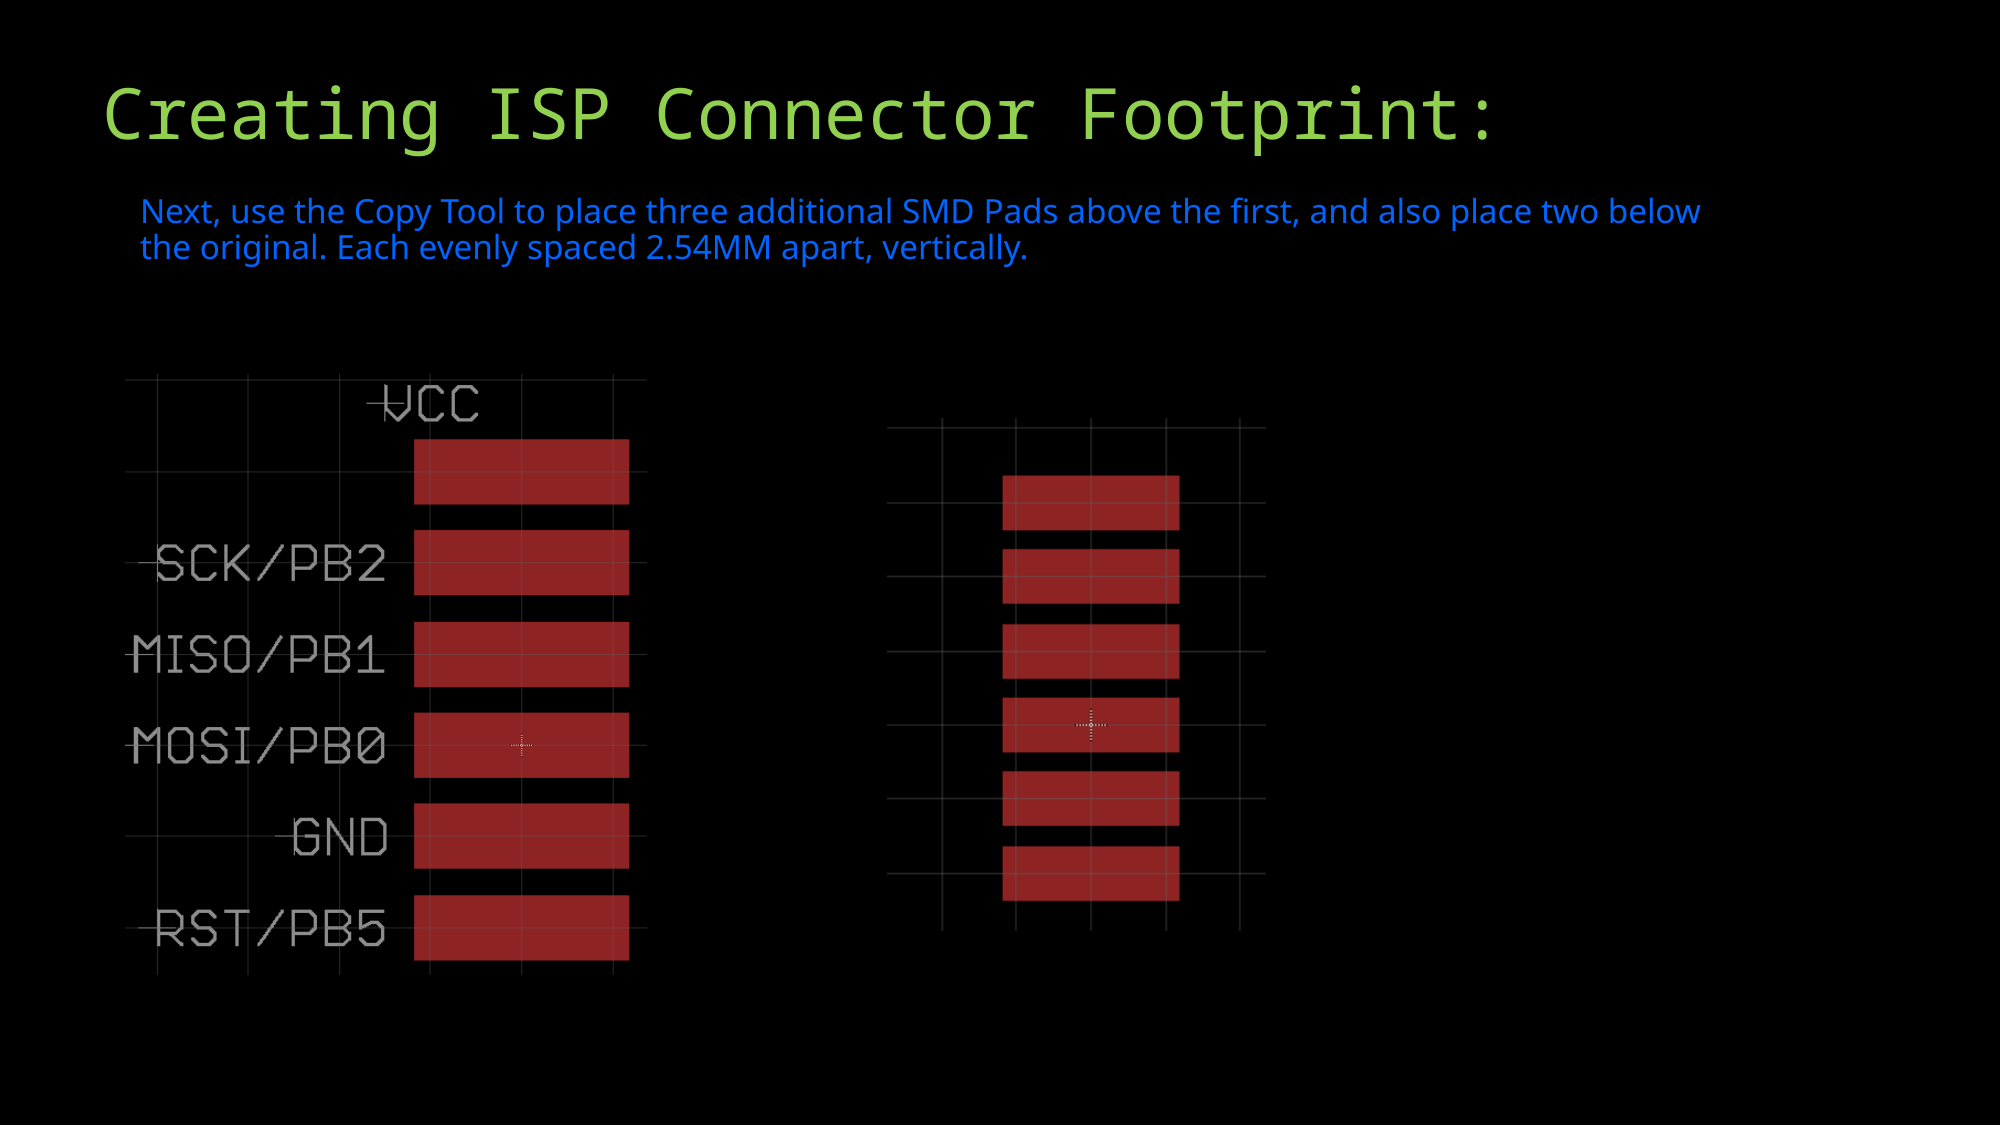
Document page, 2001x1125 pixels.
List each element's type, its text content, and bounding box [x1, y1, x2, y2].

picture [887, 418, 1266, 931]
list Next, use the Copy Tool to place three additional SMD Pads above the first, and also place two below the original. Each evenly spaced 2.54MM apart, vertically. [125, 187, 1750, 1000]
picture [124, 374, 647, 975]
title Creating ISP Connector Footprint: [87, 37, 1738, 163]
